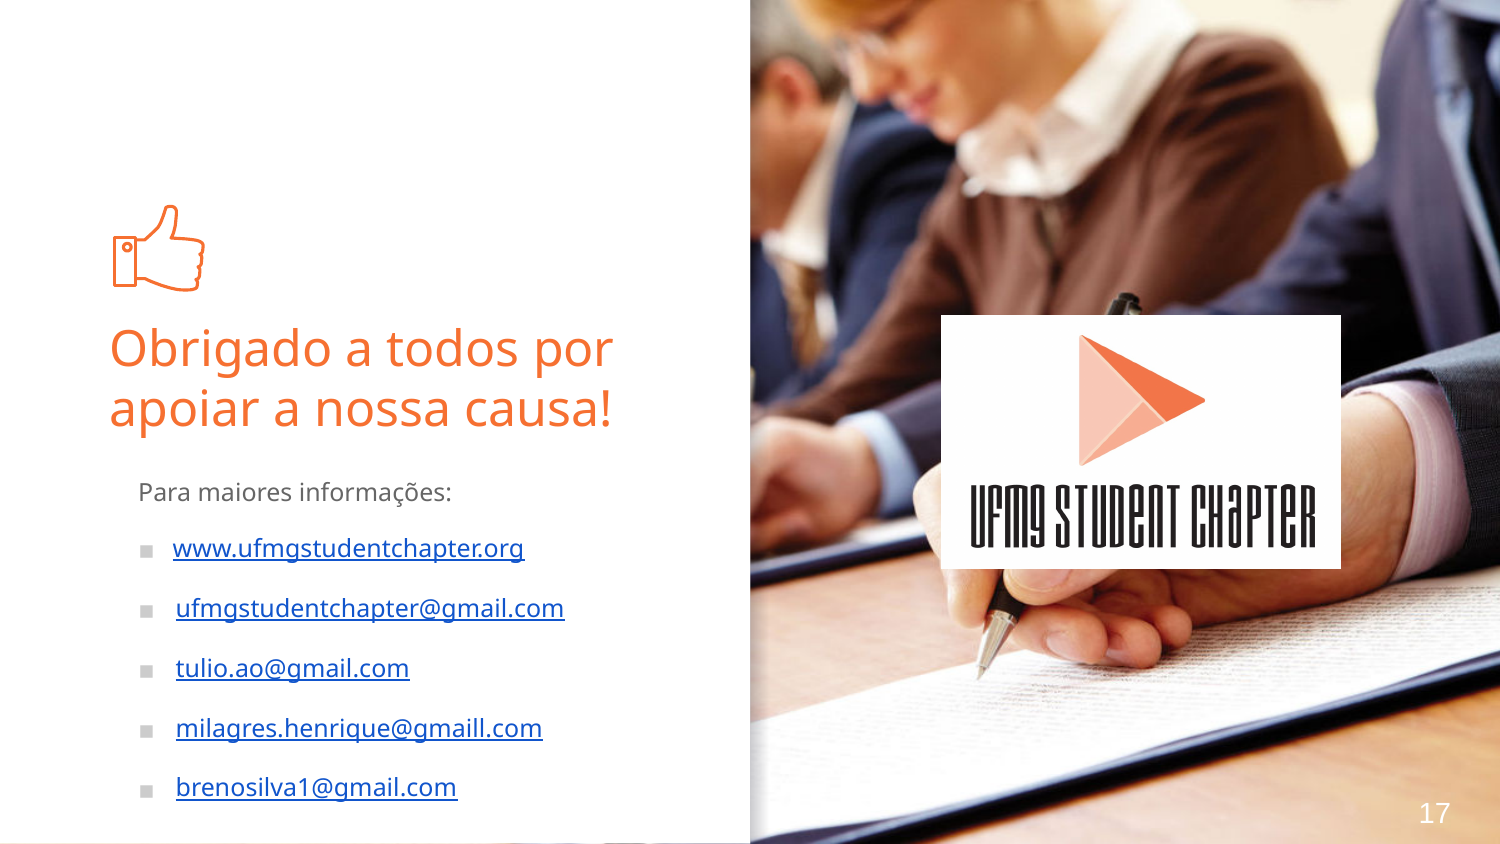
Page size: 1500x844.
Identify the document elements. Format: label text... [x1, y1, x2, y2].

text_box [113, 206, 204, 291]
slide_number 17 [1403, 779, 1494, 844]
title Obrigado a todos por apoiar a nossa causa! [94, 291, 654, 451]
list Para maiores informações: www.ufmgstudentchapter.org ufmgstudentchapter@gmail.com tulio.ao@gmail.com milagres.henrique@gmaill.com brenosilva1@gmail.com [85, 456, 663, 750]
picture [751, 0, 1500, 844]
